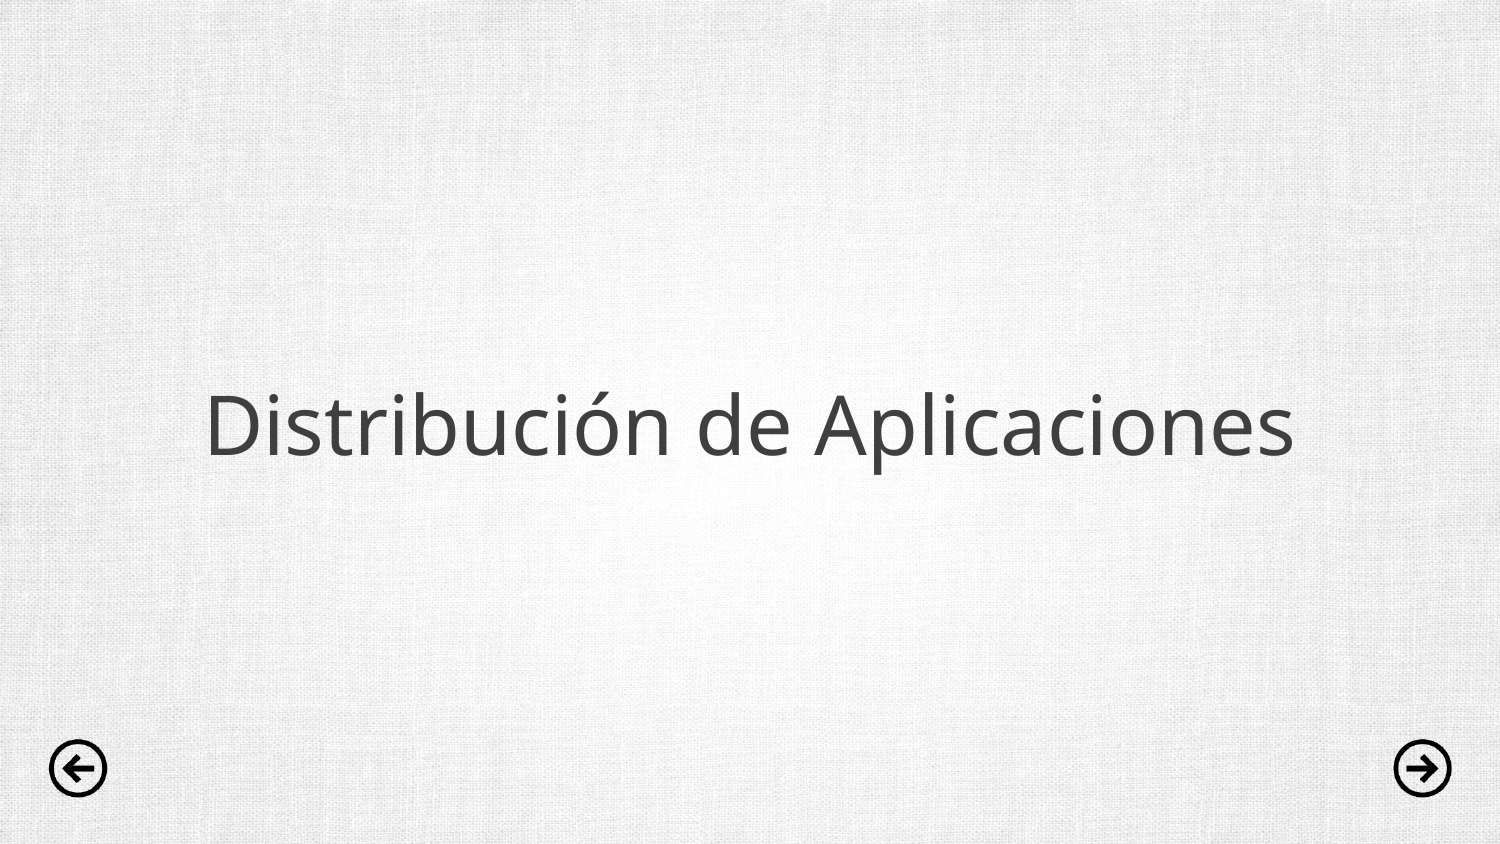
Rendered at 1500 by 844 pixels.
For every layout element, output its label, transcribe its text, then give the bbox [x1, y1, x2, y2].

title Distribución de Aplicaciones [33, 366, 1467, 477]
picture [0, 0, 1500, 844]
